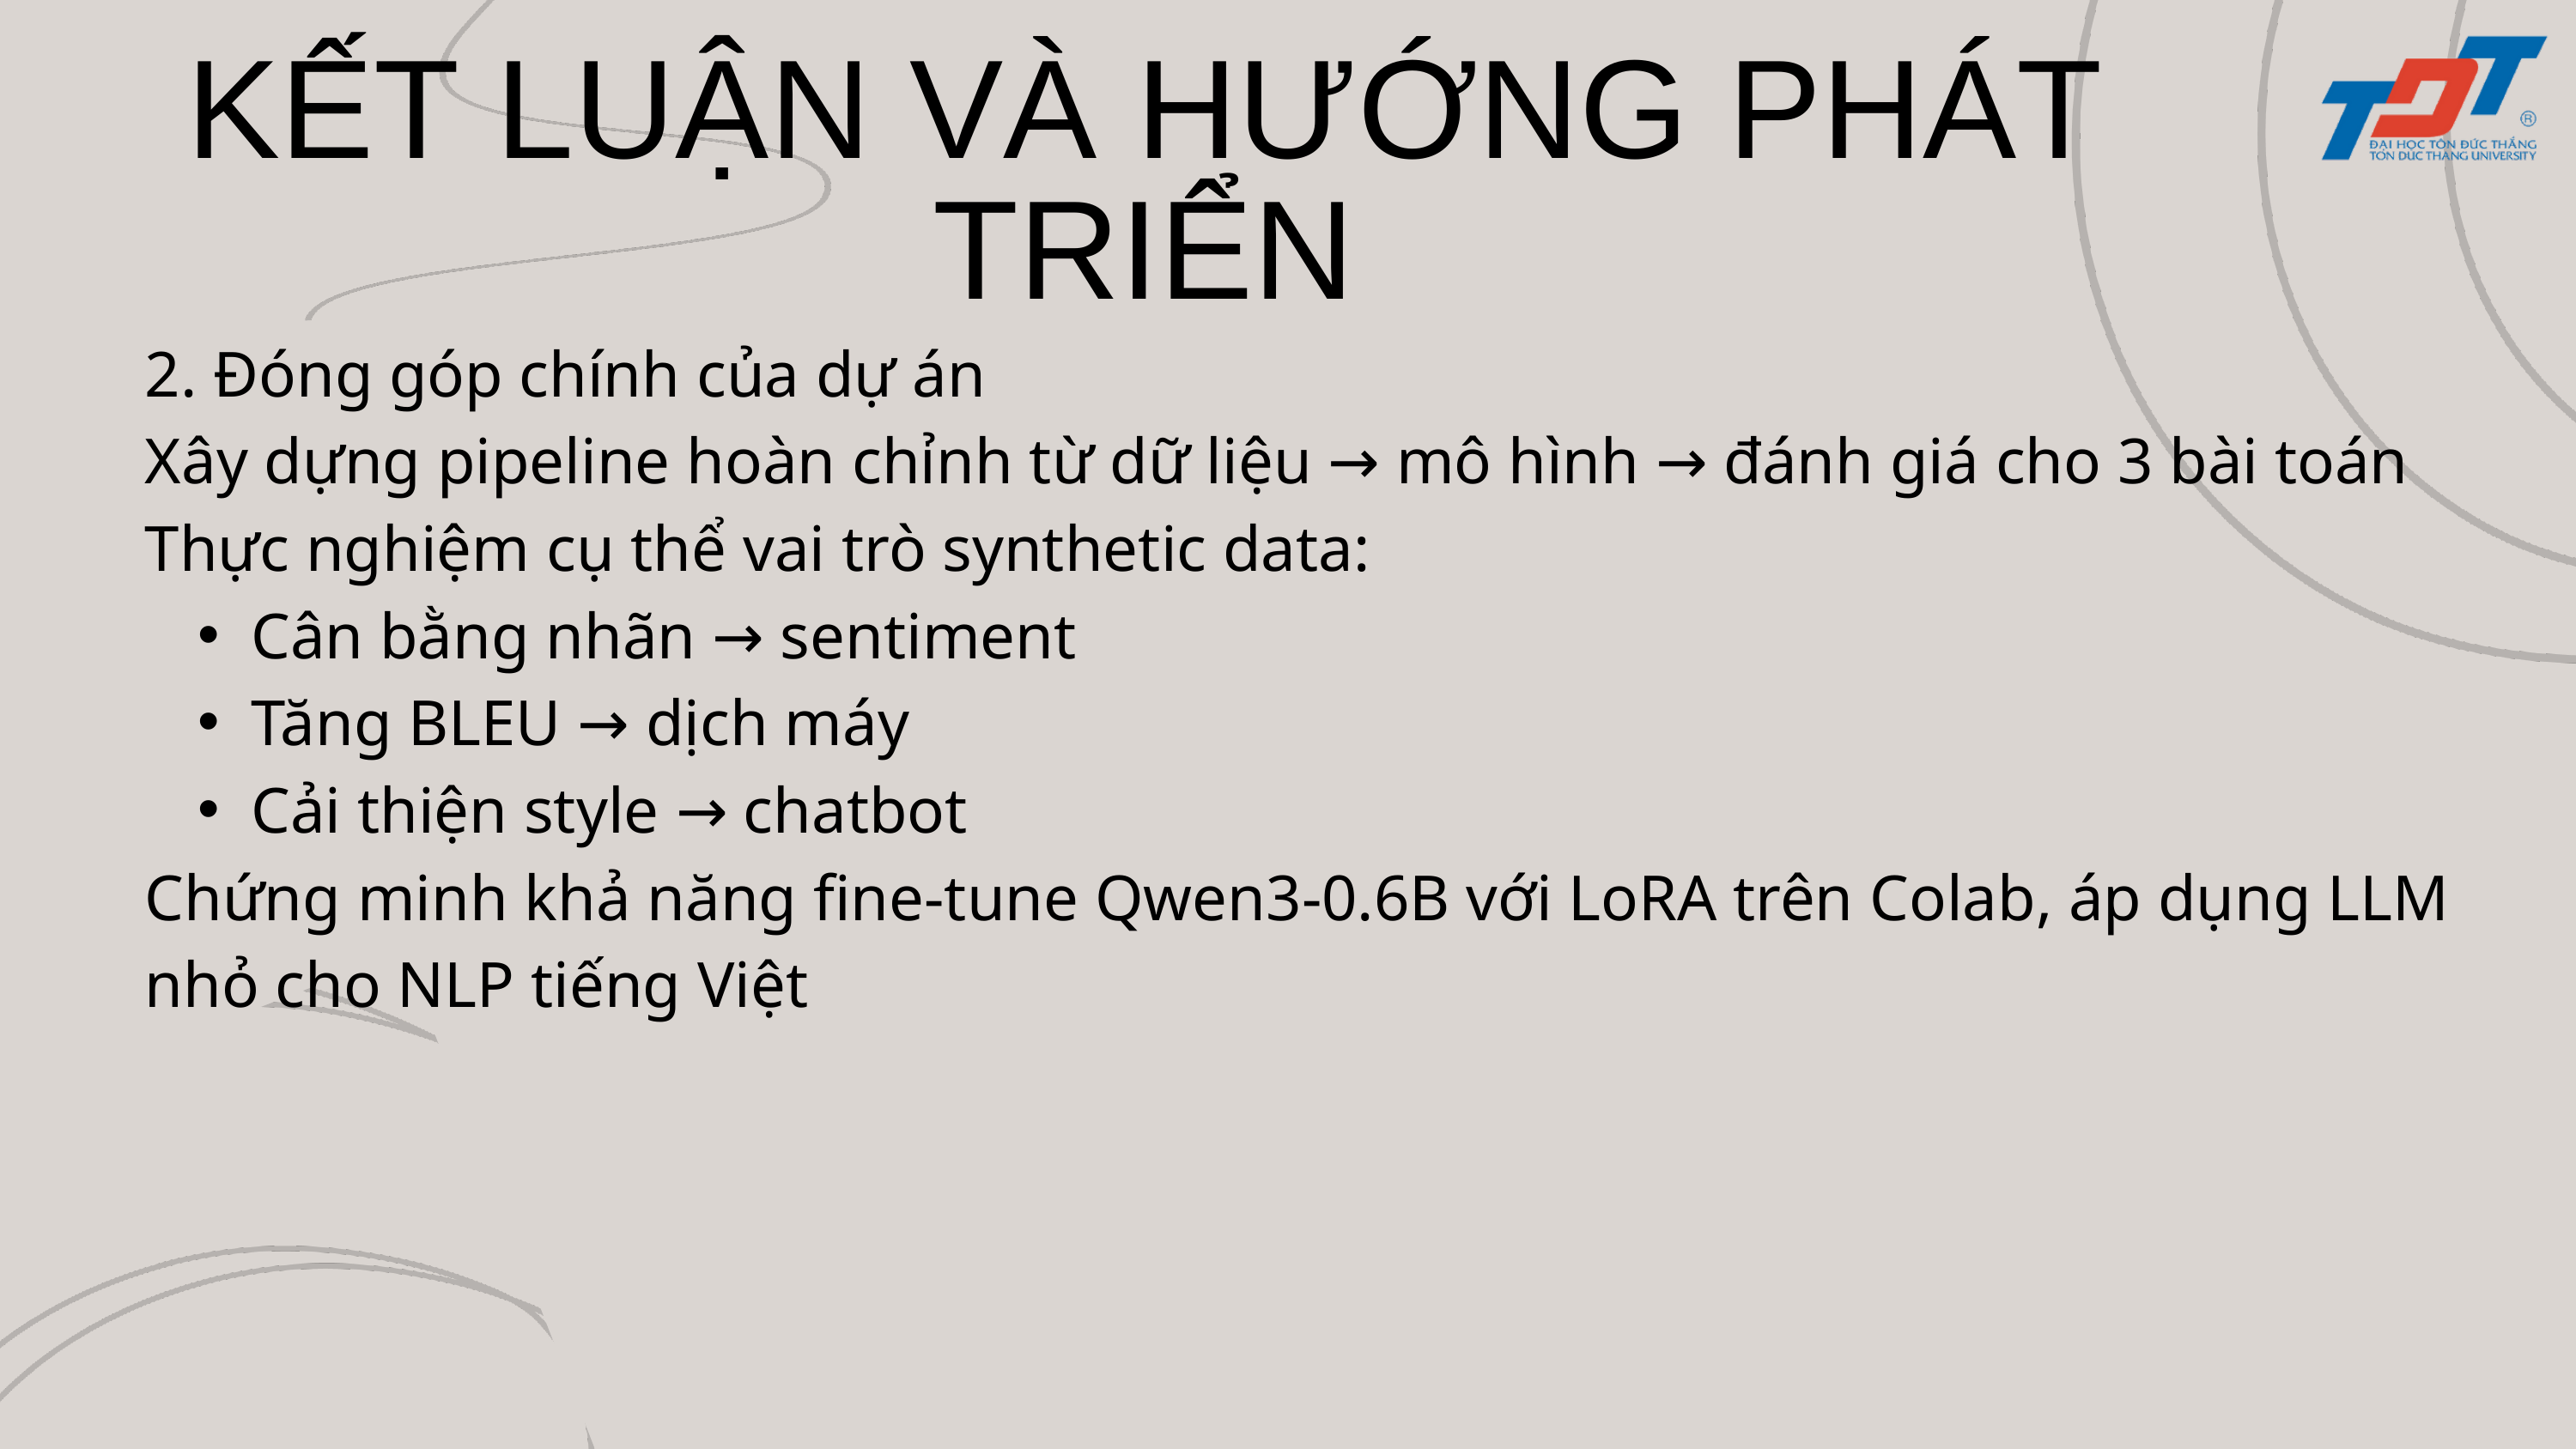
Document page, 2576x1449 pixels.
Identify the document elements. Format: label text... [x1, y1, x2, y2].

text_box [2315, 0, 2554, 217]
text_box KẾT LUẬN VÀ HƯỚNG PHÁT TRIỂN [135, 45, 2154, 327]
text_box 2. Đóng góp chính của dự án Xây dựng pipeline hoàn chỉnh từ dữ liệu → mô hình → đánh giá cho 3 bài toán Thực nghiệm cụ thể vai trò synthetic data: Cân bằng nhãn → sentiment Tăng BLEU → dịch máy Cải thiện style → chatbot Chứng minh khả năng fine-tune Qwen3-0.6B với LoRA trên Colab, áp dụng LLM nhỏ cho NLP tiếng Việt [144, 321, 2524, 1297]
text_box [0, 0, 825, 336]
text_box [2065, 0, 2576, 664]
text_box [0, 1052, 595, 1449]
